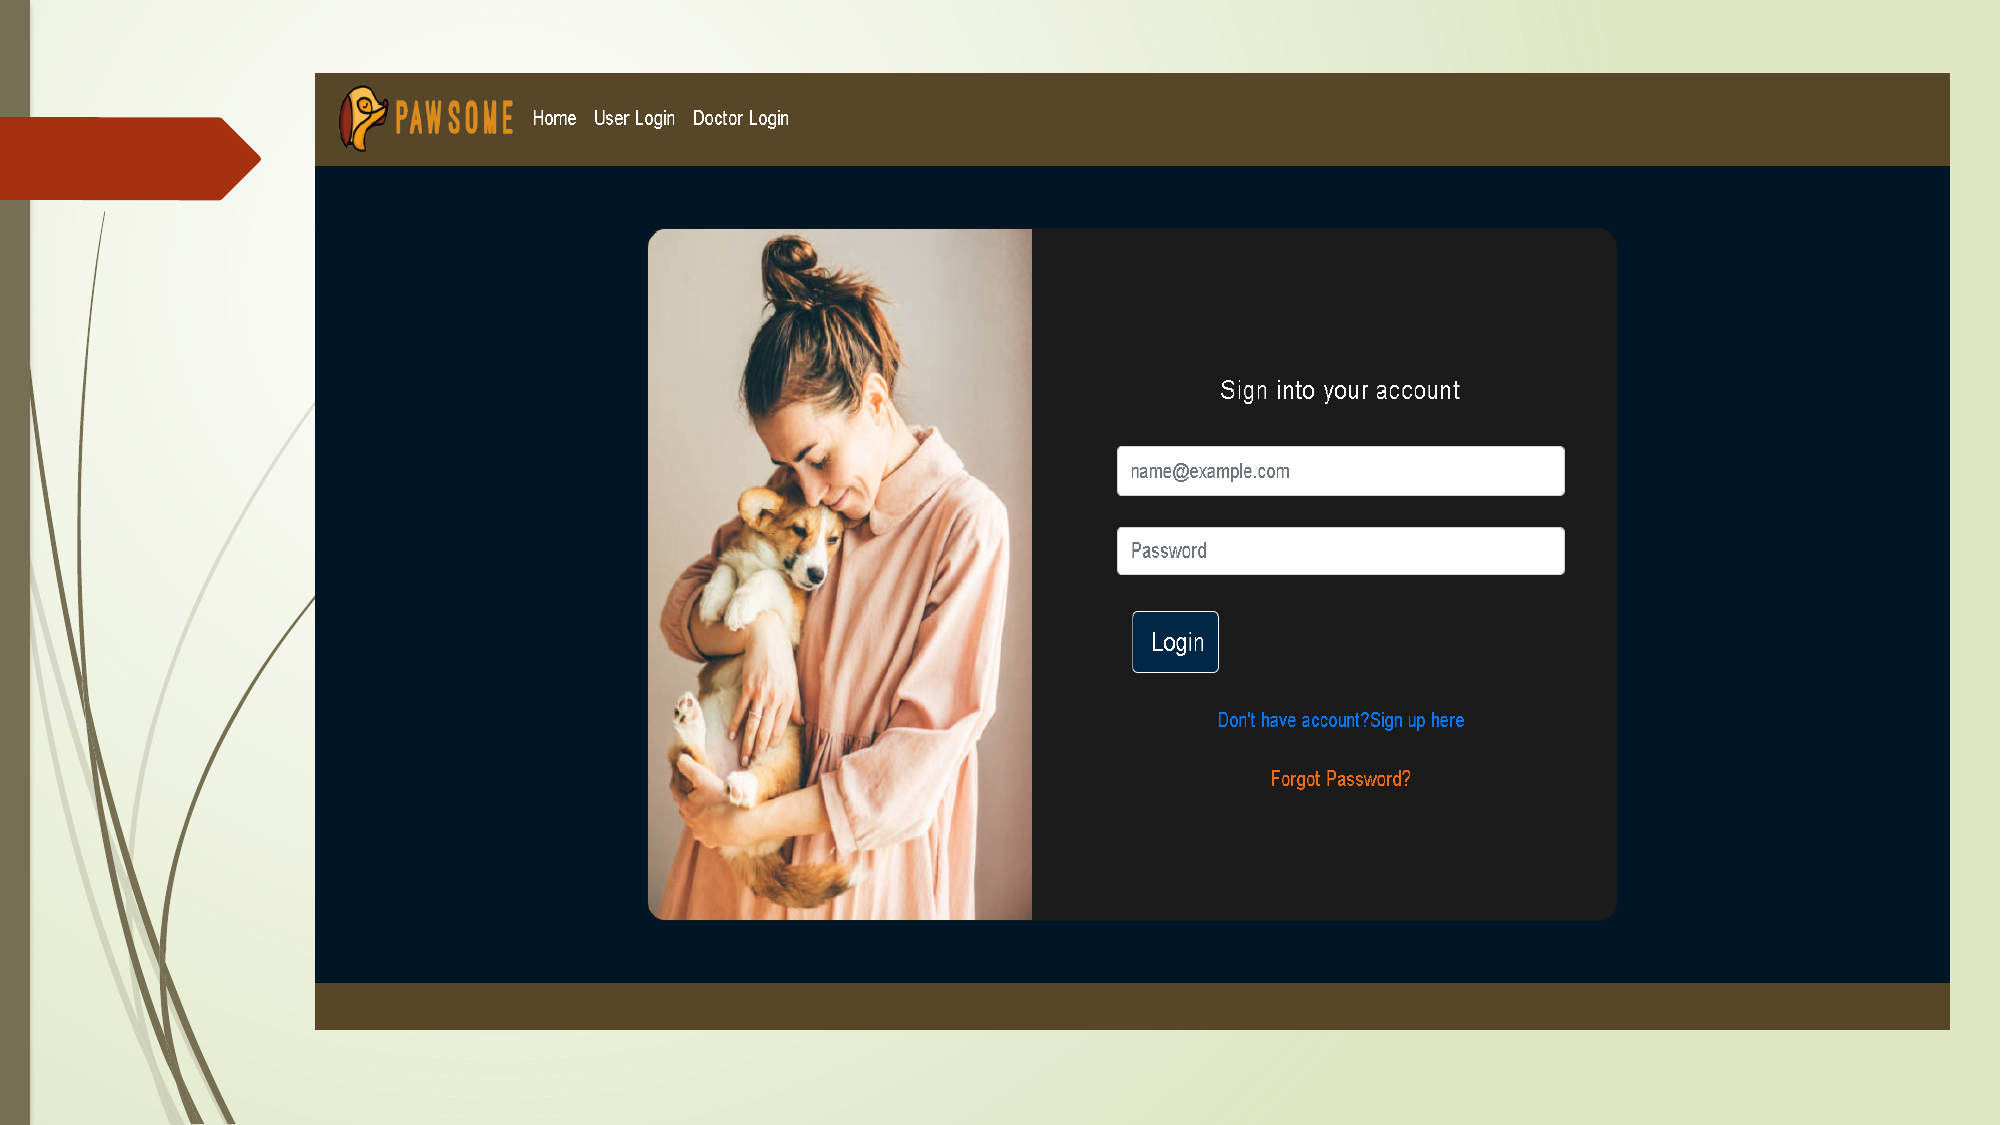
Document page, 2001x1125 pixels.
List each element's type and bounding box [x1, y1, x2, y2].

picture [315, 73, 1951, 1031]
